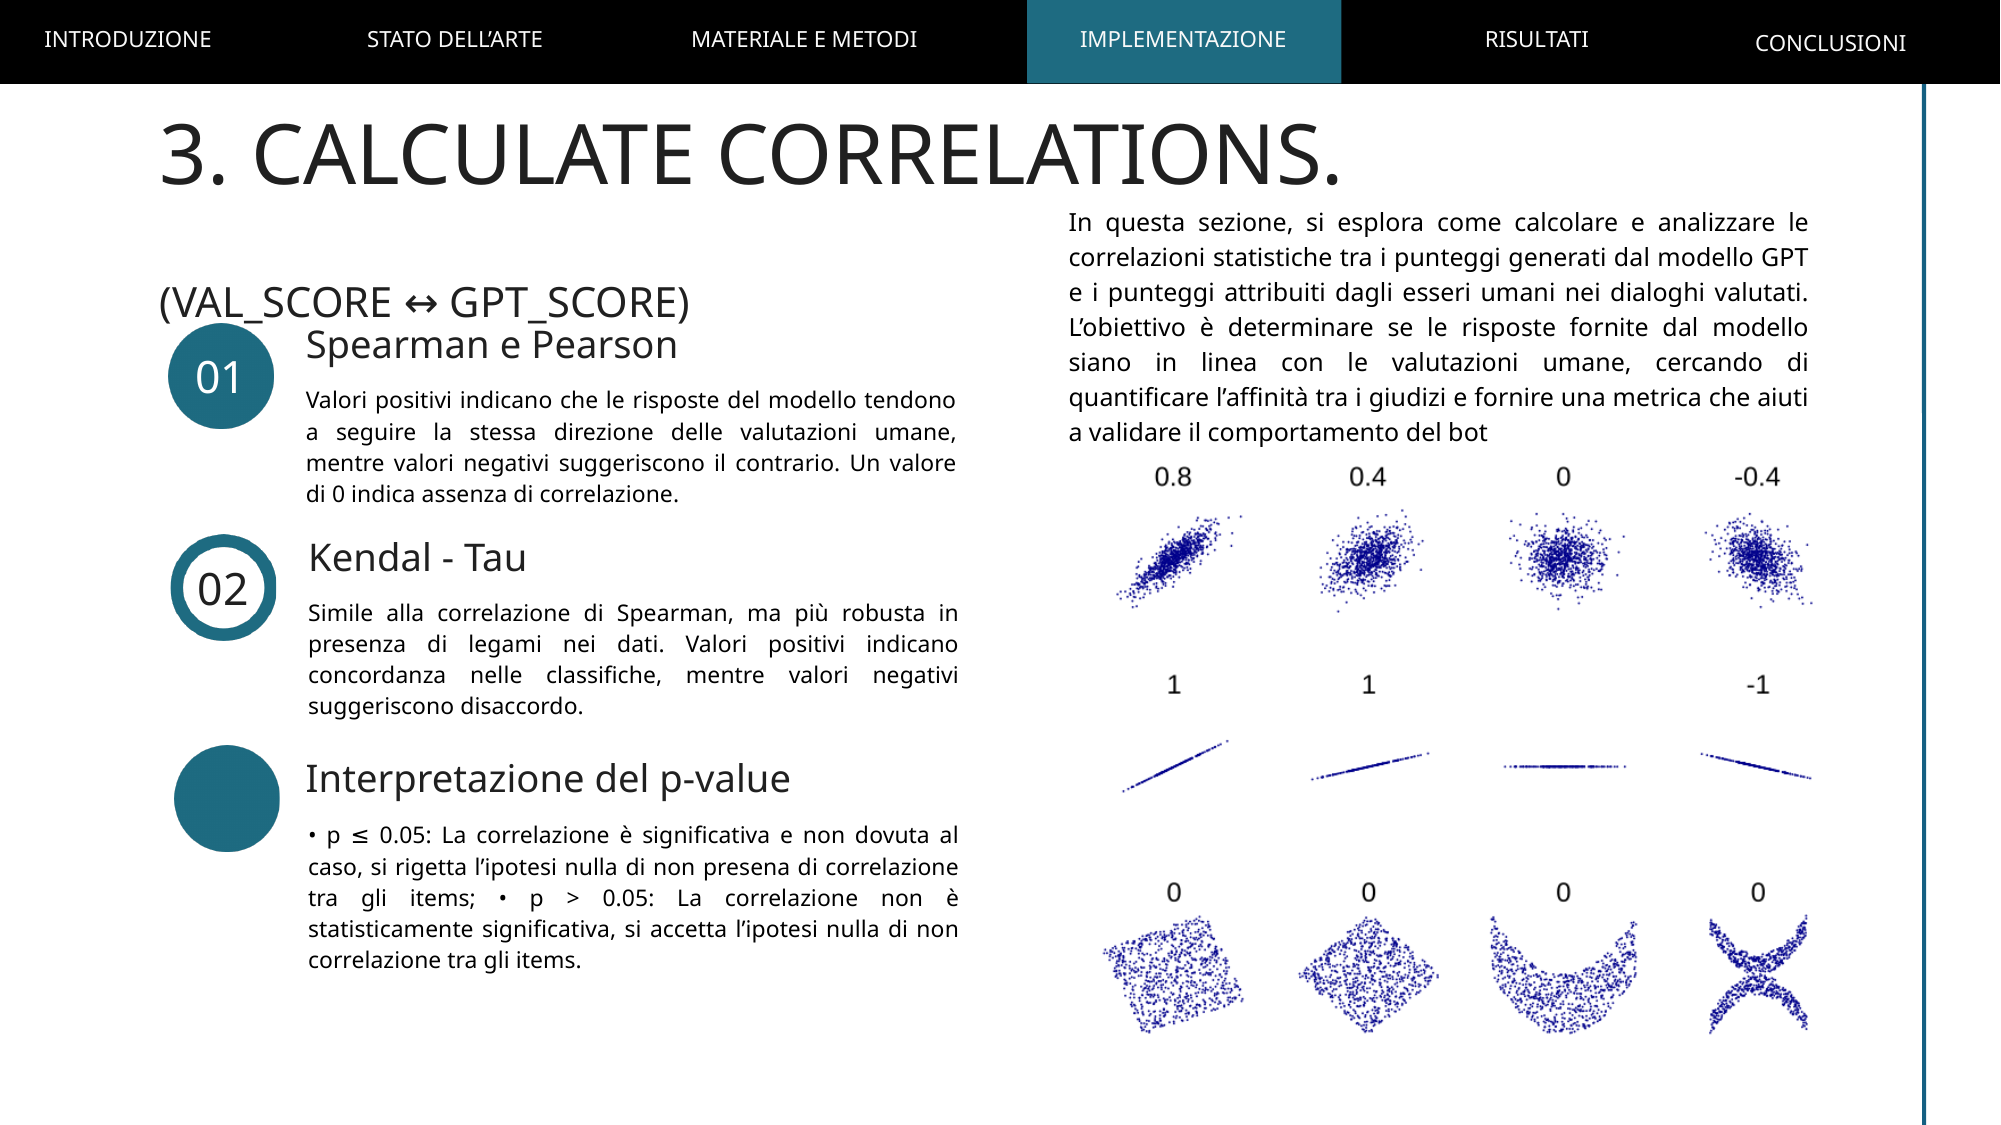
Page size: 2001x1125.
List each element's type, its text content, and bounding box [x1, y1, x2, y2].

text_box Kendal - Tau [308, 525, 732, 579]
text_box Valori positivi indicano che le risposte del modello tendono a seguire la stessa direzione delle valutazioni umane, mentre valori negativi suggeriscono il contrario. Un valore di 0 indica assenza di correlazione. [305, 382, 958, 507]
text_box 3. CALCULATE CORRELATIONS. (VAL_SCORE ↔ GPT_SCORE) [159, 85, 1849, 326]
text_box [174, 745, 280, 852]
text_box Interpretazione del p-value [305, 746, 825, 801]
text_box [1921, 85, 1927, 1125]
text_box [168, 326, 274, 430]
text_box In questa sezione, si esplora come calcolare e analizzare le correlazioni statistiche tra i punteggi generati dal modello GPT e i punteggi attribuiti dagli esseri umani nei dialoghi valutati. L’obiettivo è determinare se le risposte fornite dal modello siano in linea con le valutazioni umane, cercando di quantificare l’affinità tra i giudizi e fornire una metrica che aiuti a validare il comportamento del bot [1053, 193, 1825, 454]
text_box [1026, 0, 1342, 84]
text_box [0, 0, 2000, 85]
text_box [170, 534, 277, 641]
text_box • p ≤ 0.05: La correlazione è significativa e non dovuta al caso, si rigetta l’ipotesi nulla di non presena di correlazione tra gli items; • p > 0.05: La correlazione non è statisticamente significativa, si accetta l’ipotesi nulla di non correlazione tra gli items. [308, 817, 960, 974]
picture [1090, 454, 1814, 1053]
text_box Simile alla correlazione di Spearman, ma più robusta in presenza di legami nei dati. Valori positivi indicano concordanza nelle classifiche, mentre valori negativi suggeriscono disaccordo. [308, 594, 960, 720]
text_box 02 [180, 551, 267, 614]
text_box 01 [178, 340, 264, 403]
text_box Spearman e Pearson [305, 312, 729, 366]
